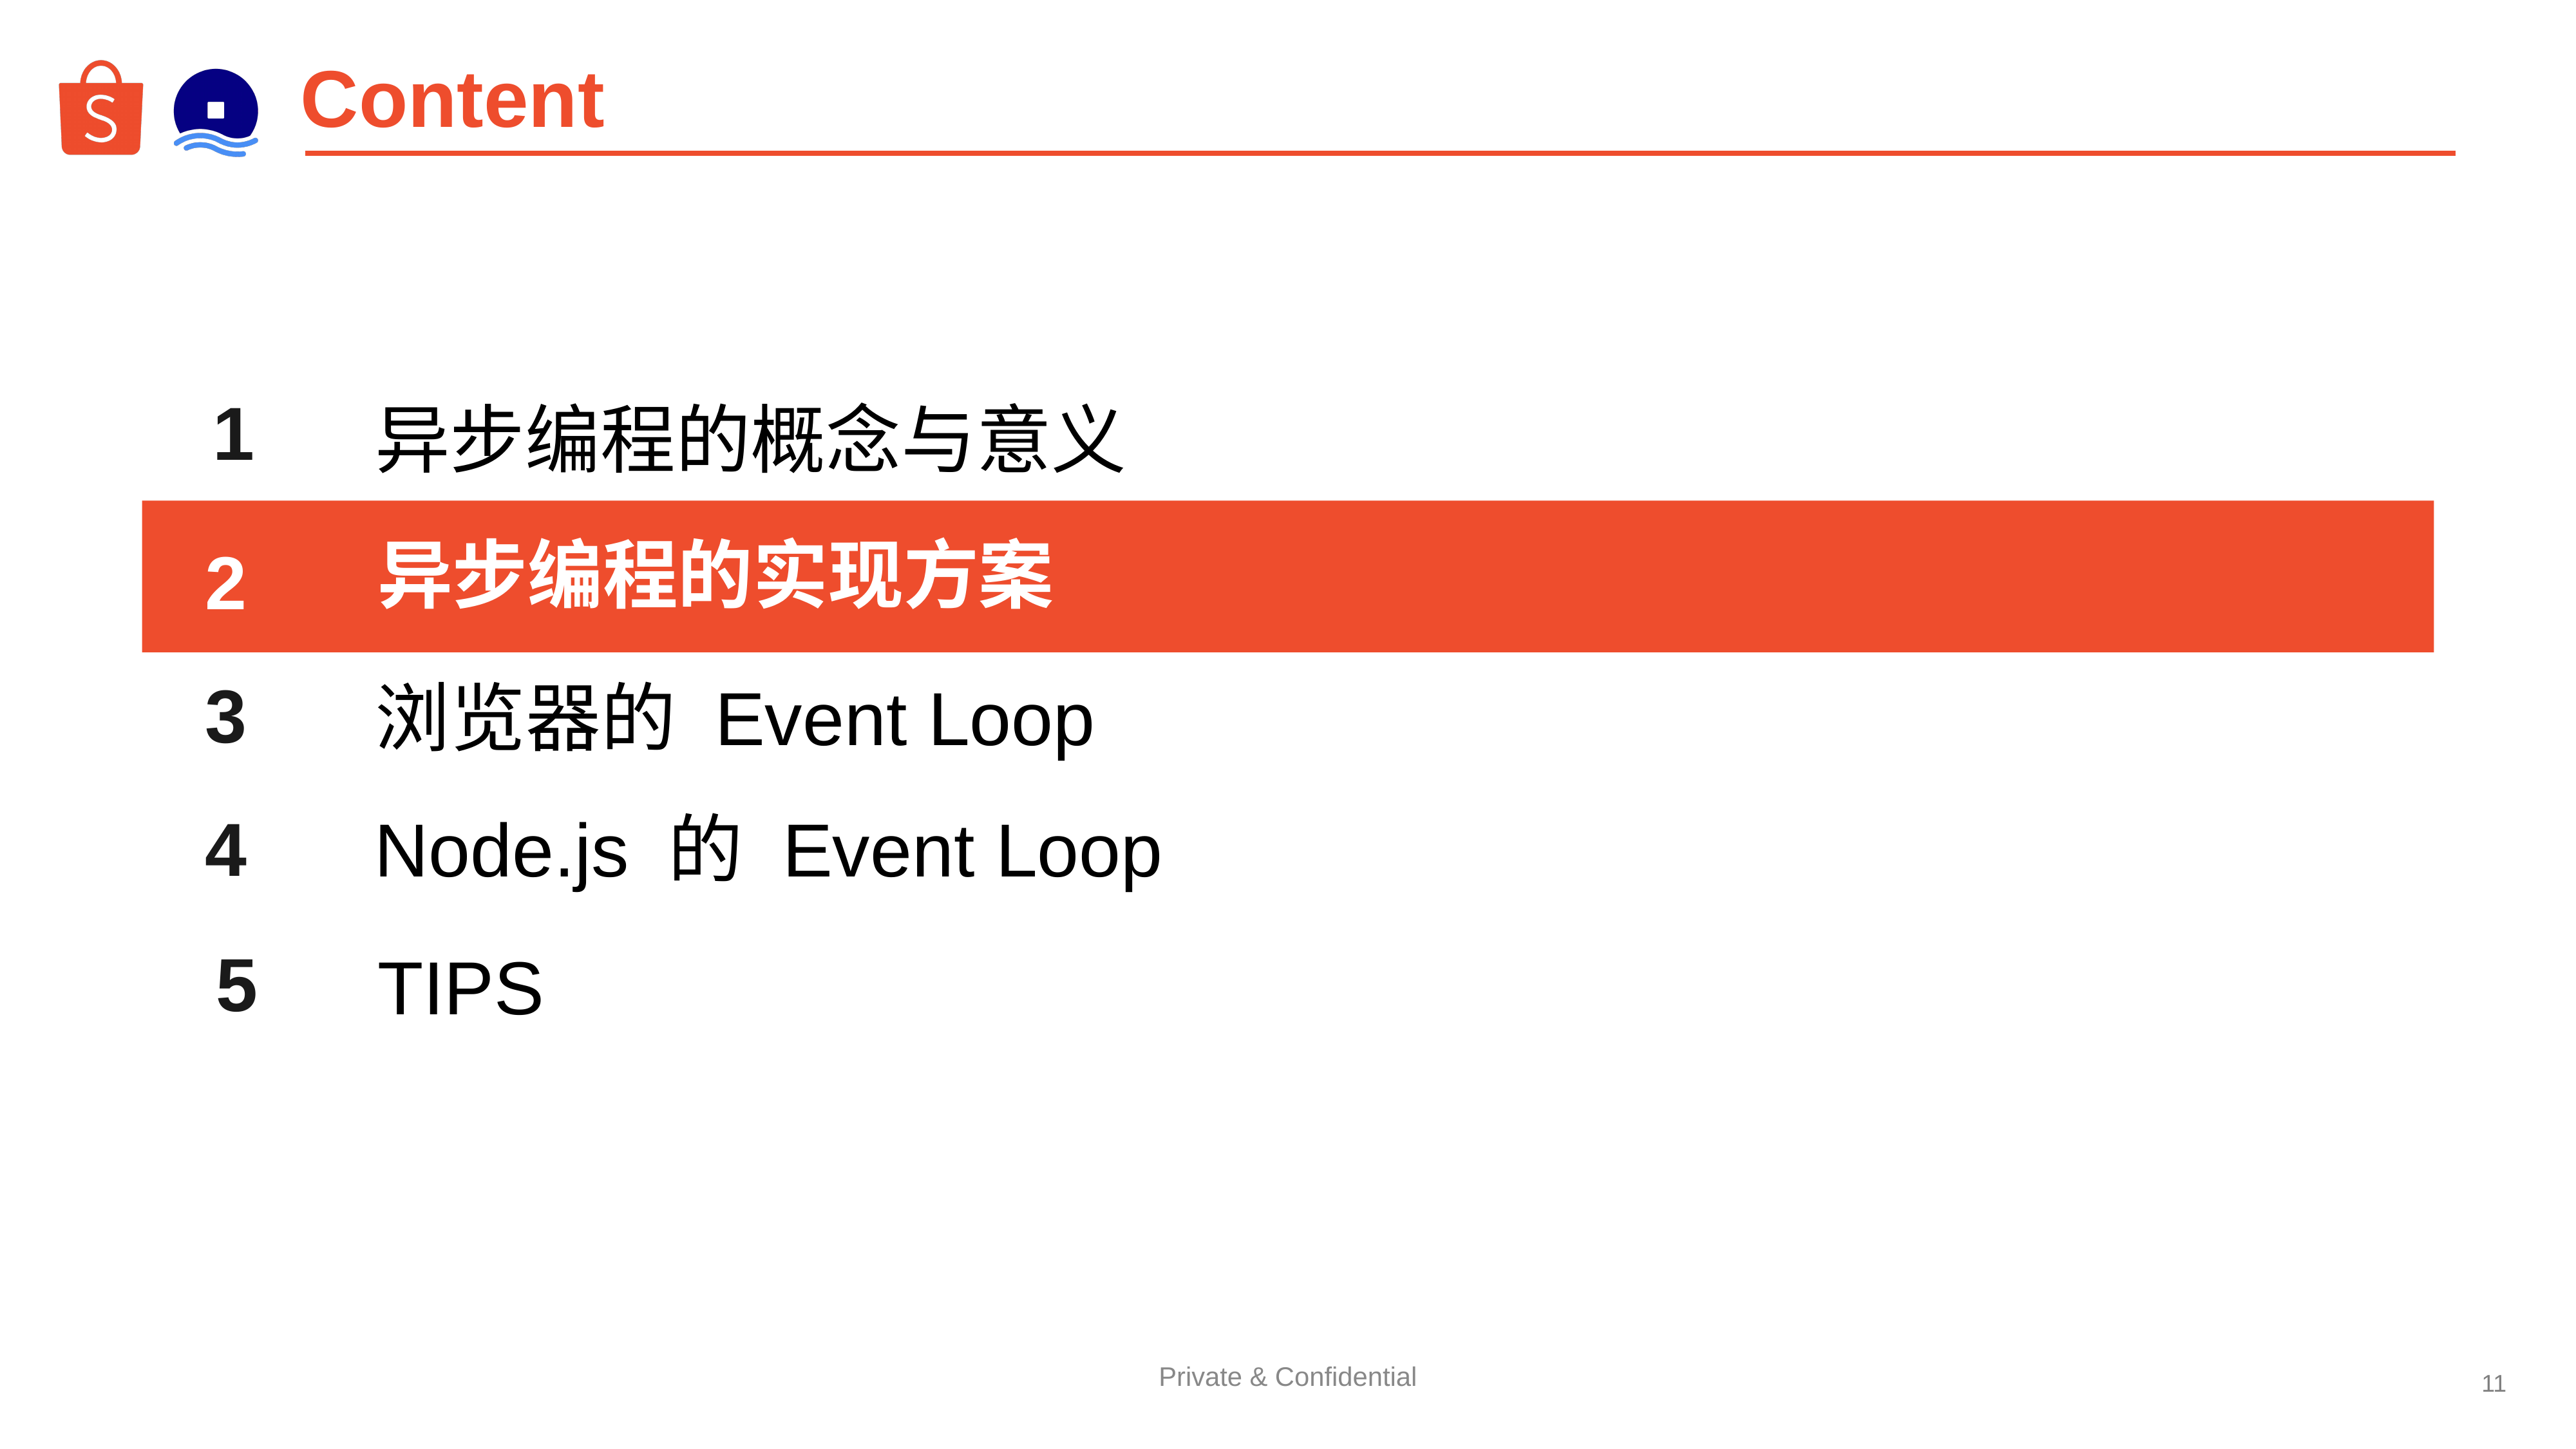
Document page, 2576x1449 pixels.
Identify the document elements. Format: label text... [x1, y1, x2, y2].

text_box 浏览器的 Event Loop [362, 658, 1536, 774]
text_box 4 [191, 775, 282, 904]
text_box 1 [200, 372, 290, 489]
title Content [295, 17, 2206, 172]
text_box TIPS [365, 926, 1536, 1043]
text_box 3 [191, 641, 282, 771]
text_box 异步编程的实现方案 [365, 514, 1536, 630]
text_box 异步编程的概念与意义 [362, 379, 1534, 495]
picture [48, 52, 281, 161]
text_box Node.js 的 Event Loop [361, 788, 1535, 905]
text_box [142, 500, 2434, 652]
text_box 5 [202, 909, 272, 1039]
text_box 2 [191, 507, 282, 638]
